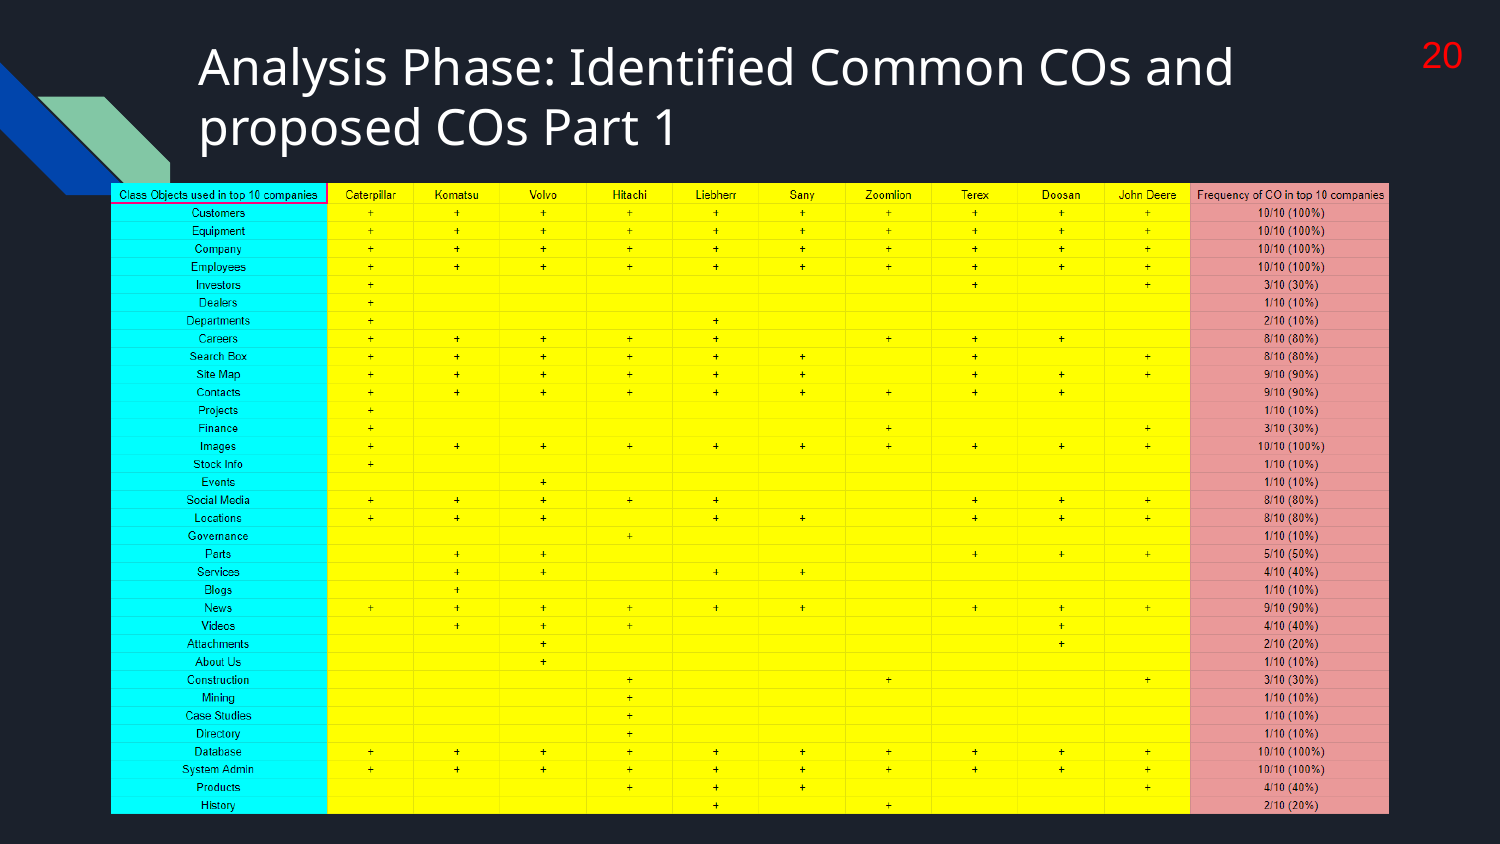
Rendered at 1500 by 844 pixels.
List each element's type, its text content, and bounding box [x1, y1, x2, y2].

text_box Analysis Phase: Identified Common COs and proposed COs Part 1 [183, 20, 1449, 176]
slide_number 20 [1388, 20, 1479, 86]
picture [111, 183, 1389, 815]
